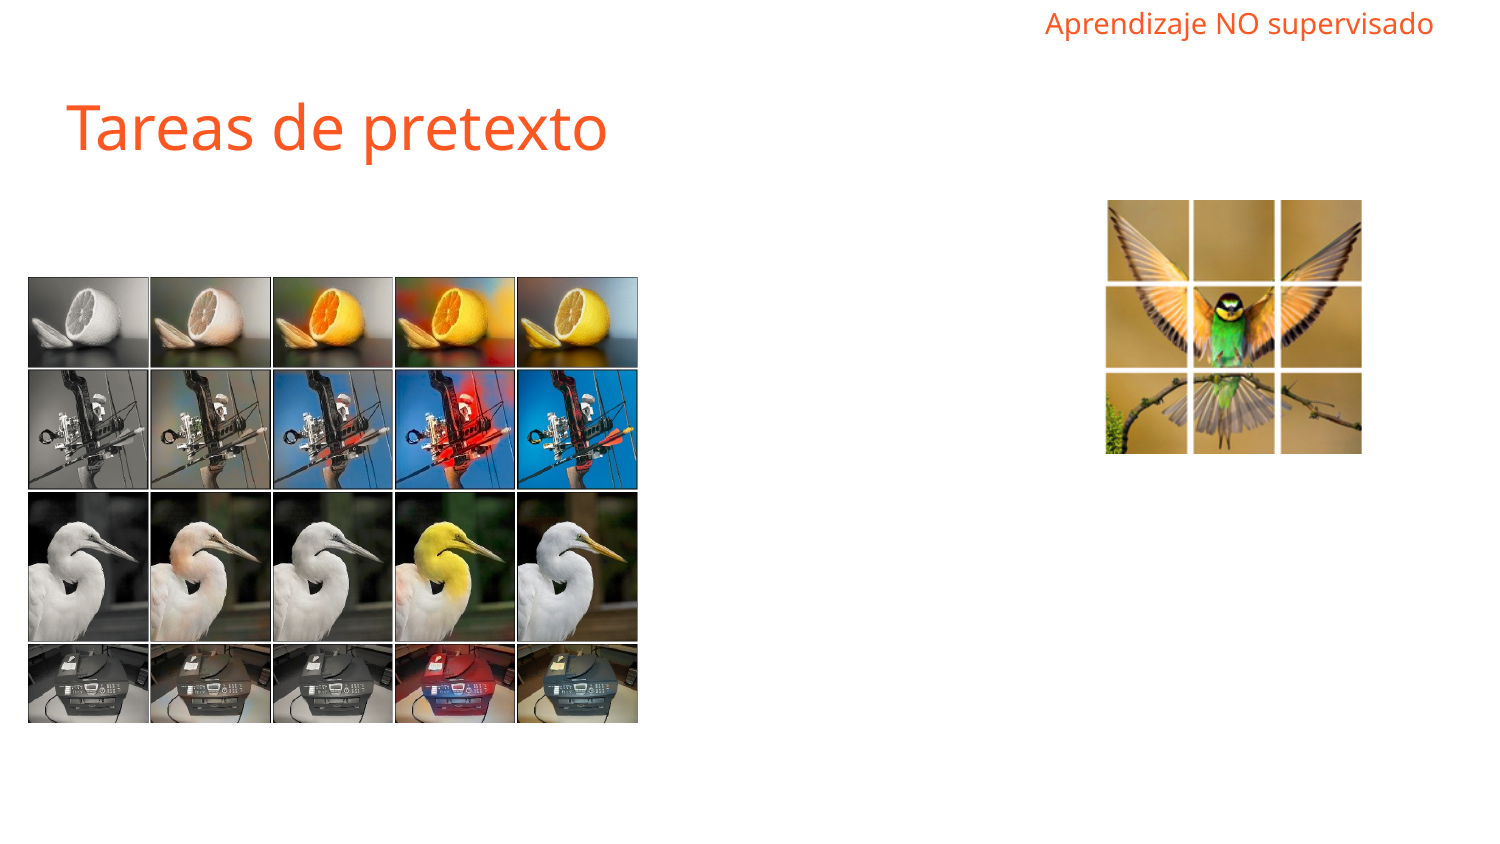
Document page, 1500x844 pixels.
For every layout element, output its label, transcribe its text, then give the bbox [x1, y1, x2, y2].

picture [1104, 200, 1362, 455]
title Tareas de pretexto [51, 72, 1449, 167]
picture [24, 276, 641, 723]
